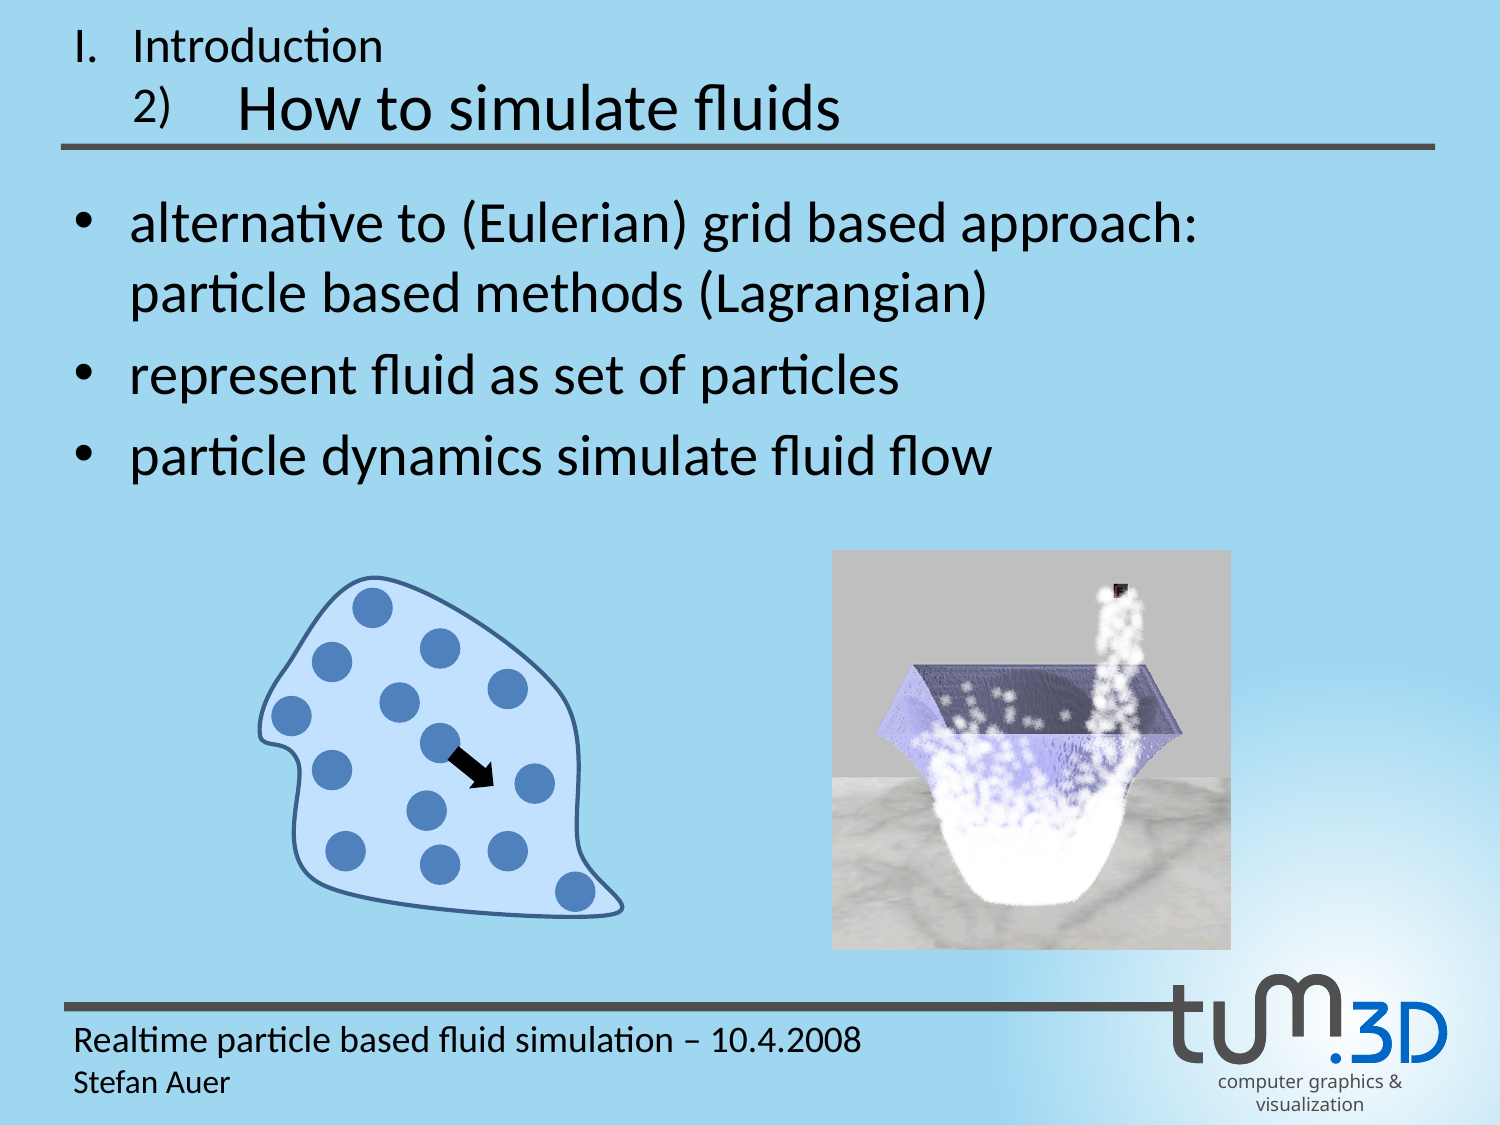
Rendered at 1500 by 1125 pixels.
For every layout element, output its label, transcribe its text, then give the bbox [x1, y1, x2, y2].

list Introduction [117, 5, 1442, 64]
list How to simulate fluids [222, 56, 1442, 163]
list alternative to (Eulerian) grid based approach: particle based methods (Lagrangian) represent fluid as set of particles particle dynamics simulate fluid flow [58, 176, 1444, 1006]
list 2) [117, 64, 222, 159]
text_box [257, 573, 651, 922]
list I. [58, 5, 117, 88]
picture [0, 0, 1500, 1125]
